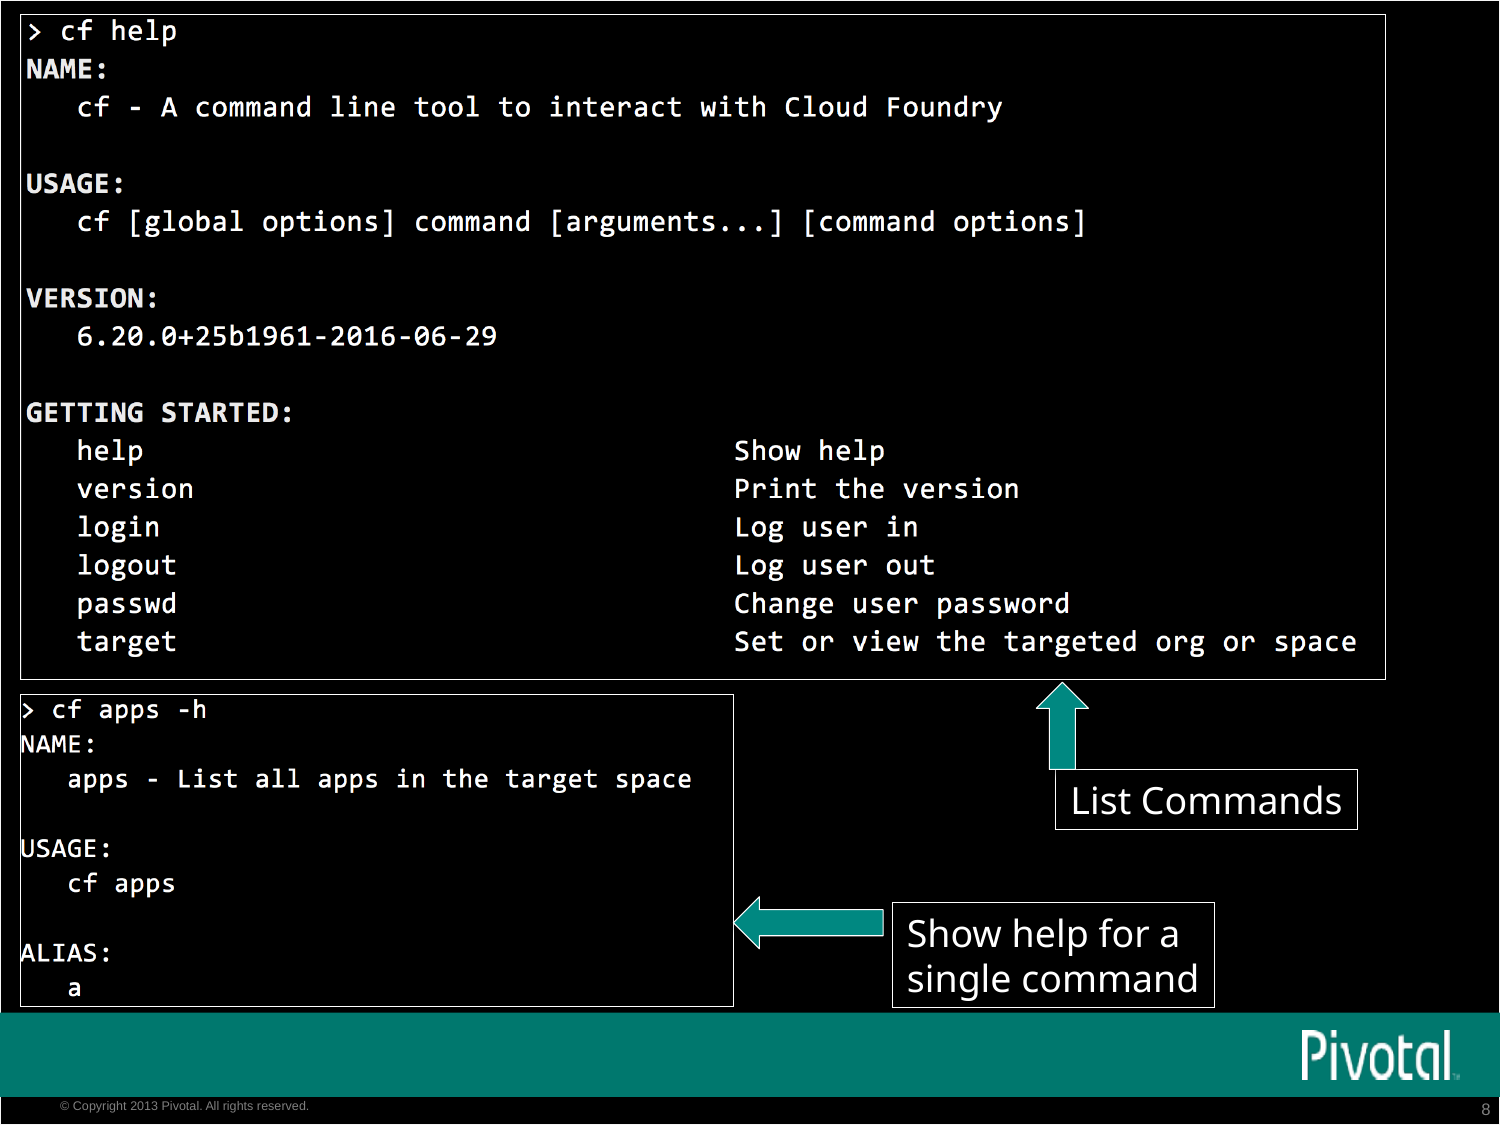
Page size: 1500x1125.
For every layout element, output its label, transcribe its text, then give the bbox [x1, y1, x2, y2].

picture [20, 14, 1386, 680]
text_box List Commands [1055, 769, 1358, 830]
text_box [1035, 688, 1090, 771]
text_box Show help for a single command [892, 902, 1215, 1008]
picture [1302, 1030, 1460, 1080]
picture [20, 693, 734, 1007]
text_box [739, 895, 884, 950]
